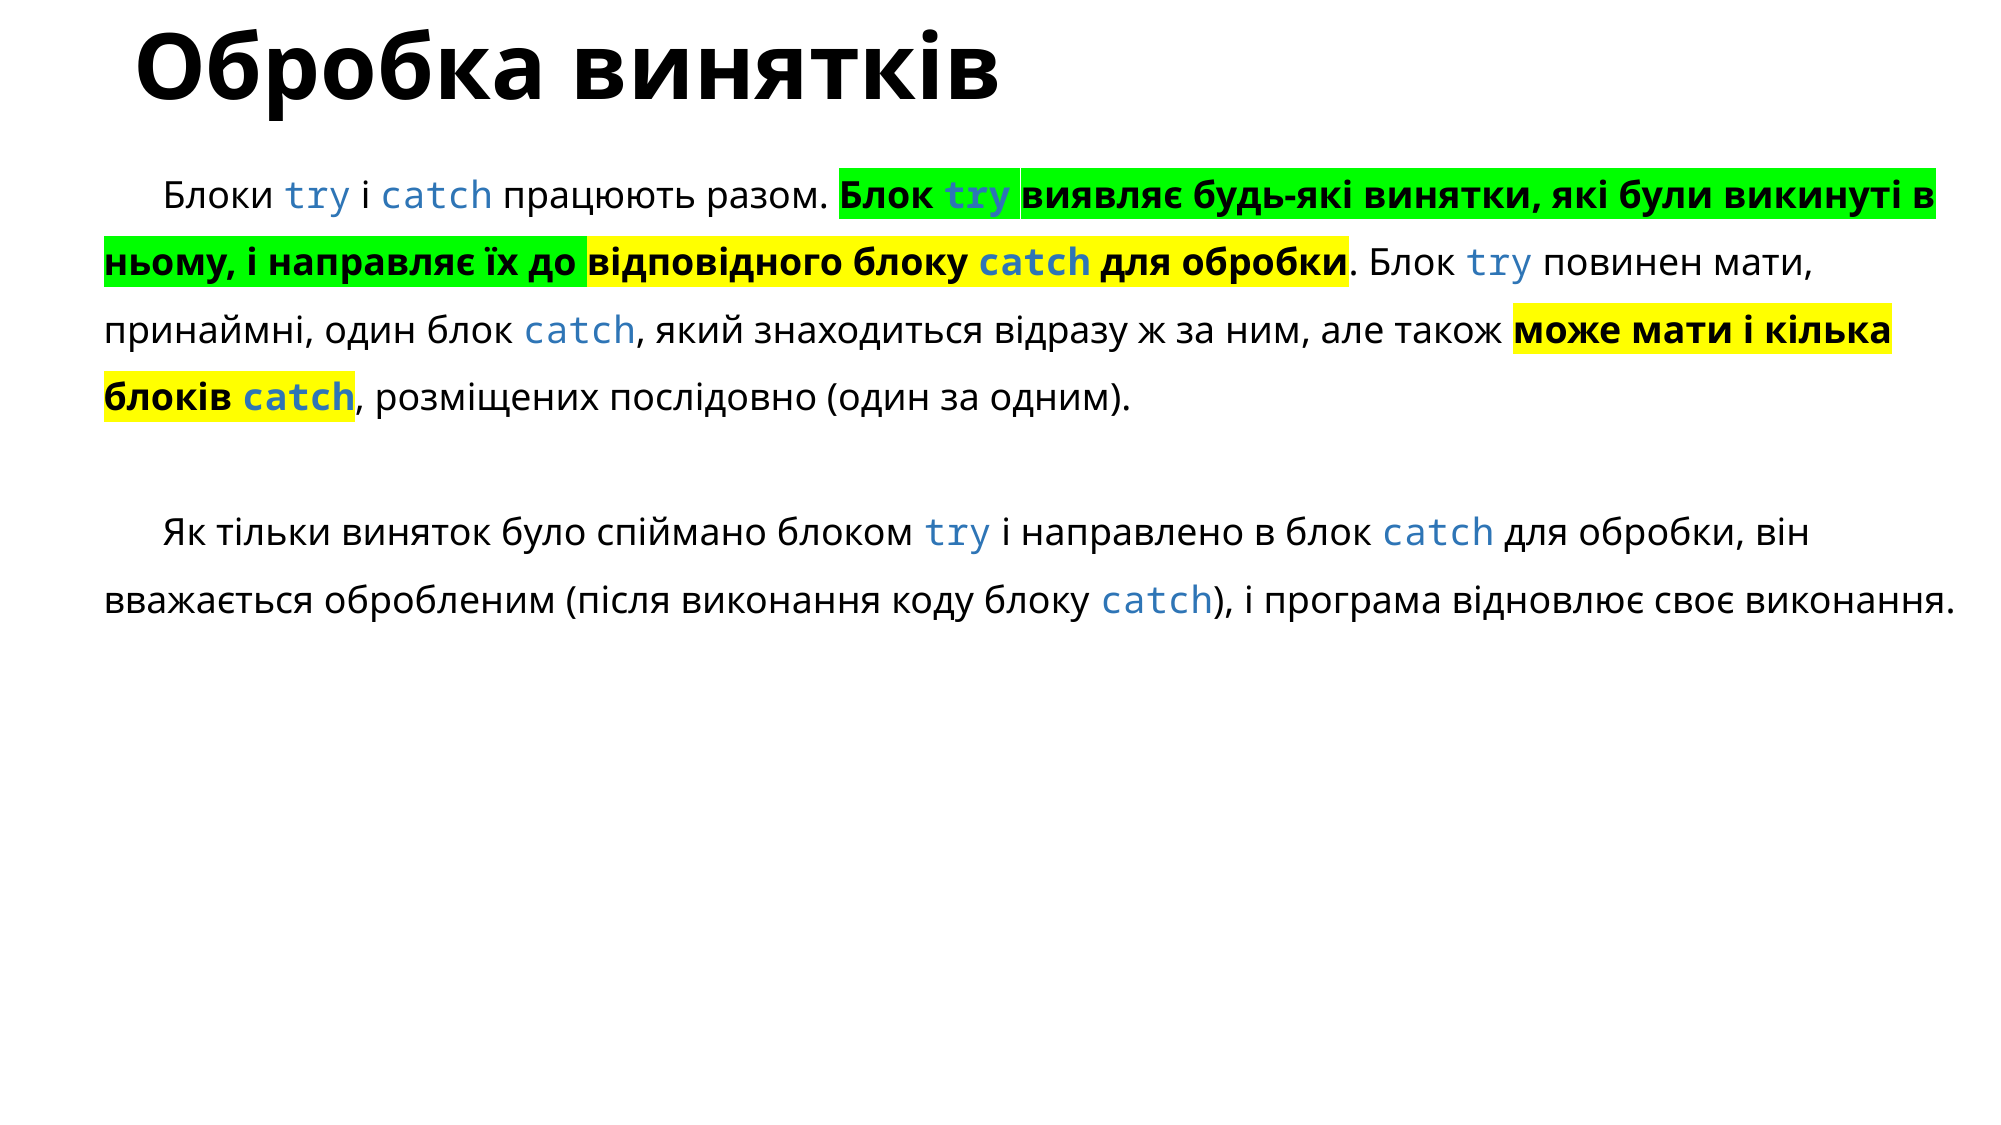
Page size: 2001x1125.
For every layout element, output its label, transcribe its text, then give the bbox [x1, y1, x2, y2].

list Блоки try і catch працюють разом. Блок try виявляє будь-які винятки, які були викинуті в ньому, і направляє їх до відповідного блоку catch для обробки. Блок try повинен мати, принаймні, один блок catch, який знаходиться відразу ж за ним, але також може мати і кілька блоків catch, розміщених послідовно (один за одним). Як тільки виняток було спіймано блоком try і направлено в блок catch для обробки, він вважається обробленим (після виконання коду блоку catch), і програма відновлює своє виконання. [0, 140, 2000, 1125]
title Обробка винятків [0, 0, 2000, 140]
